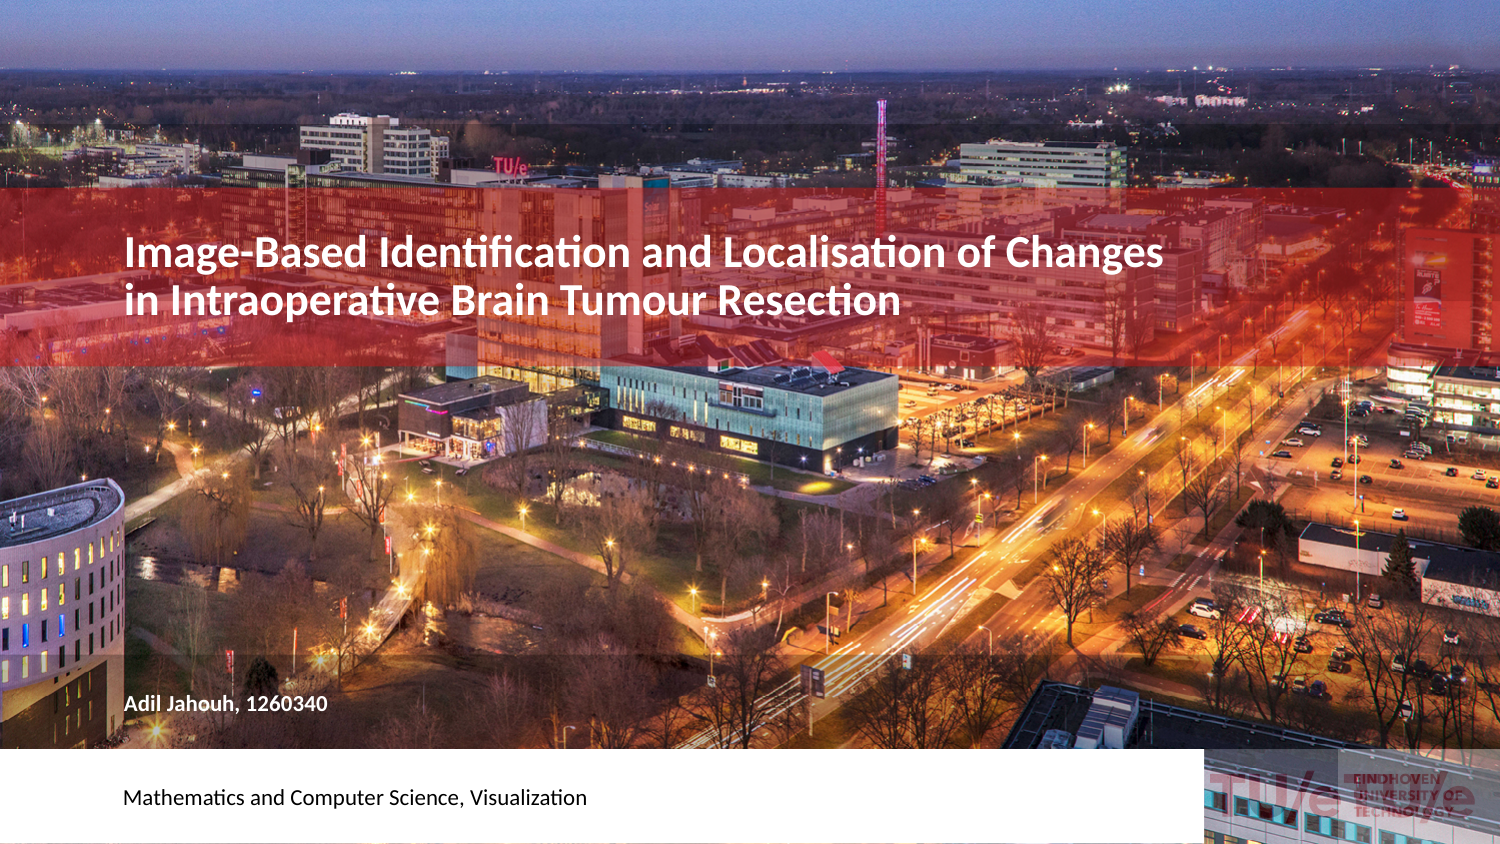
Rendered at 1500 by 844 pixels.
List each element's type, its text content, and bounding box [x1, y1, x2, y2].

title Image-Based Identification and Localisation of Changes in Intraoperative Brain Tumour Resection [0, 187, 1500, 367]
list Mathematics and Computer Science, Visualization [0, 749, 1205, 844]
picture [0, 0, 1500, 187]
picture [1205, 750, 1500, 844]
picture [0, 367, 1500, 654]
list Adil Jahouh, 1260340 [0, 654, 1500, 750]
